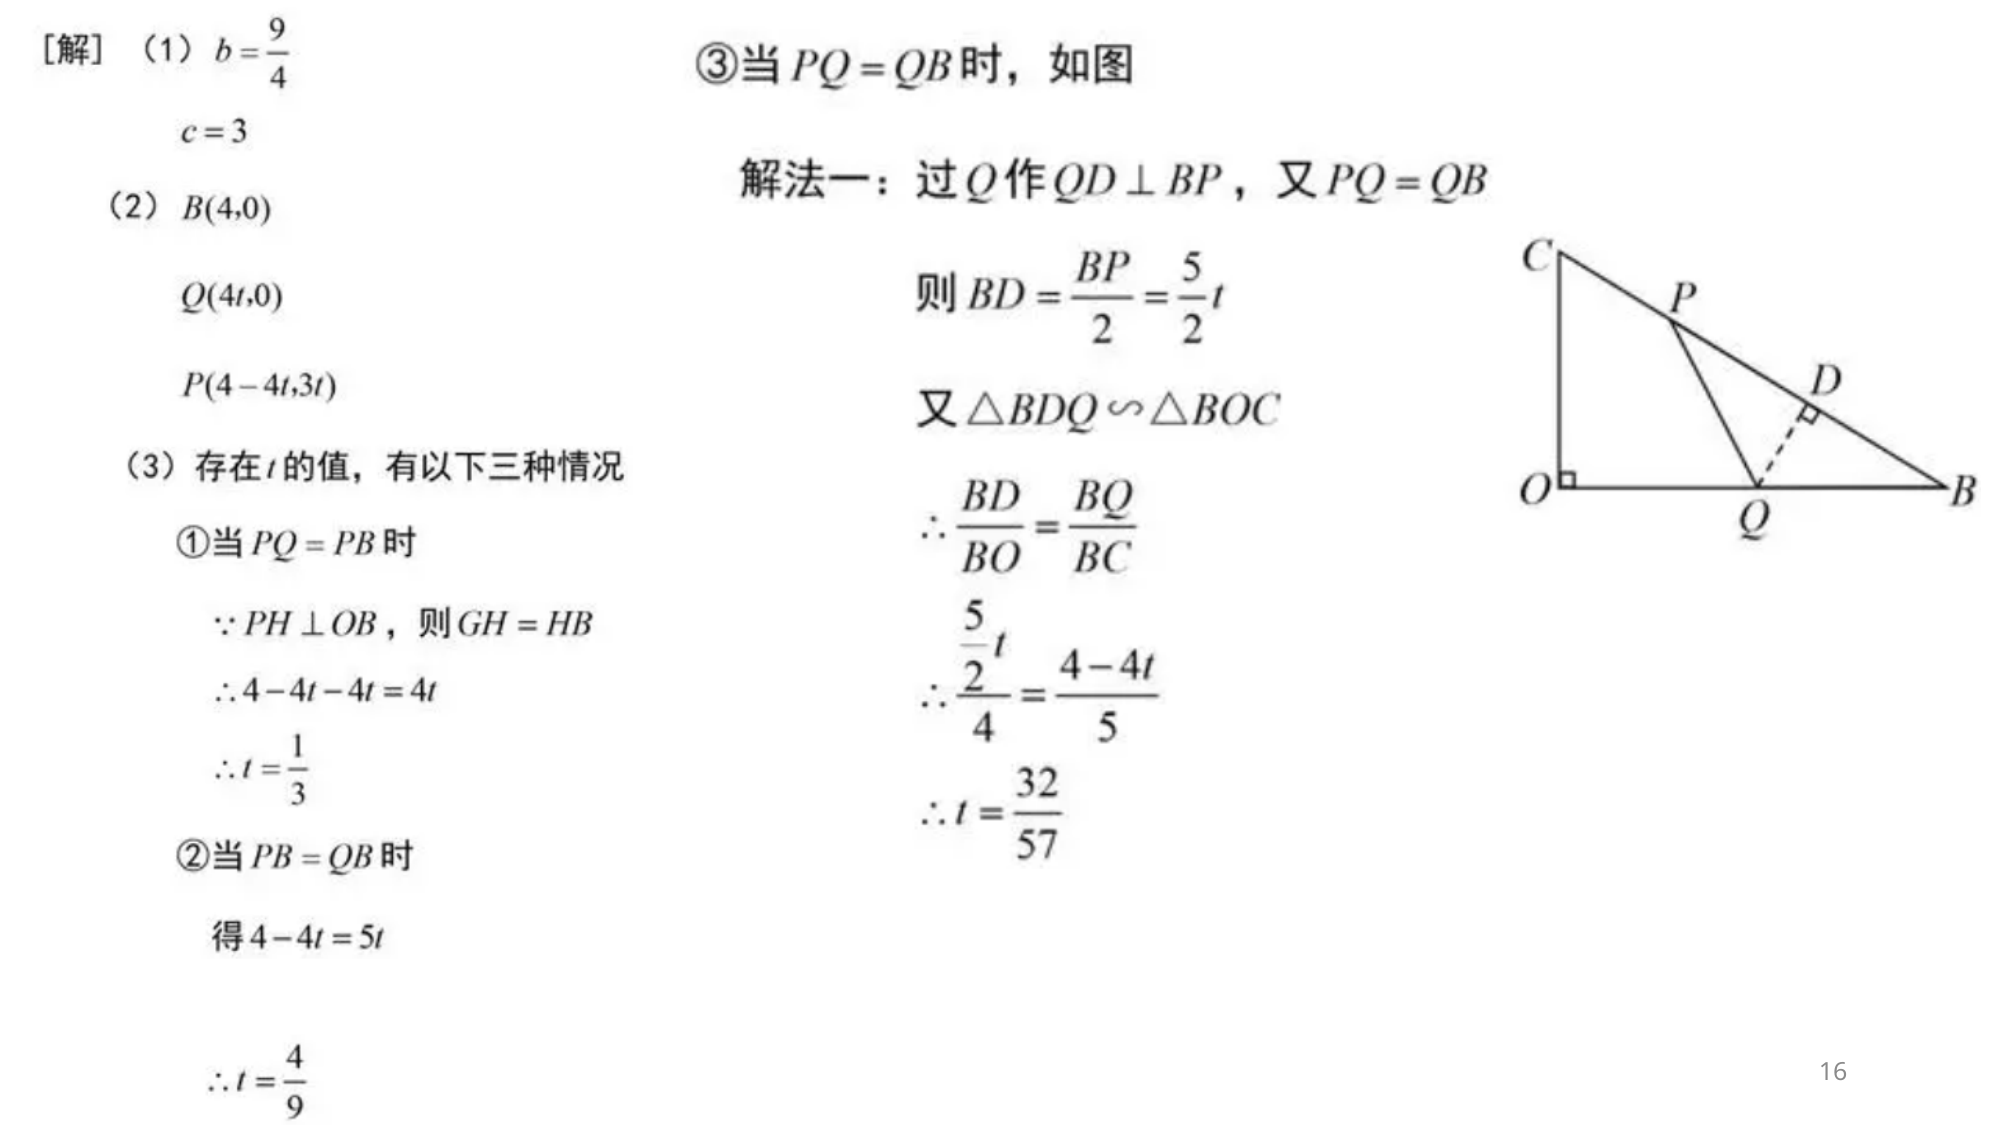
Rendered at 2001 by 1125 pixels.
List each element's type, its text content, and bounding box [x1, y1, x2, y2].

picture [668, 24, 1981, 869]
slide_number 16 [1412, 1042, 1863, 1103]
picture [0, 0, 633, 1125]
